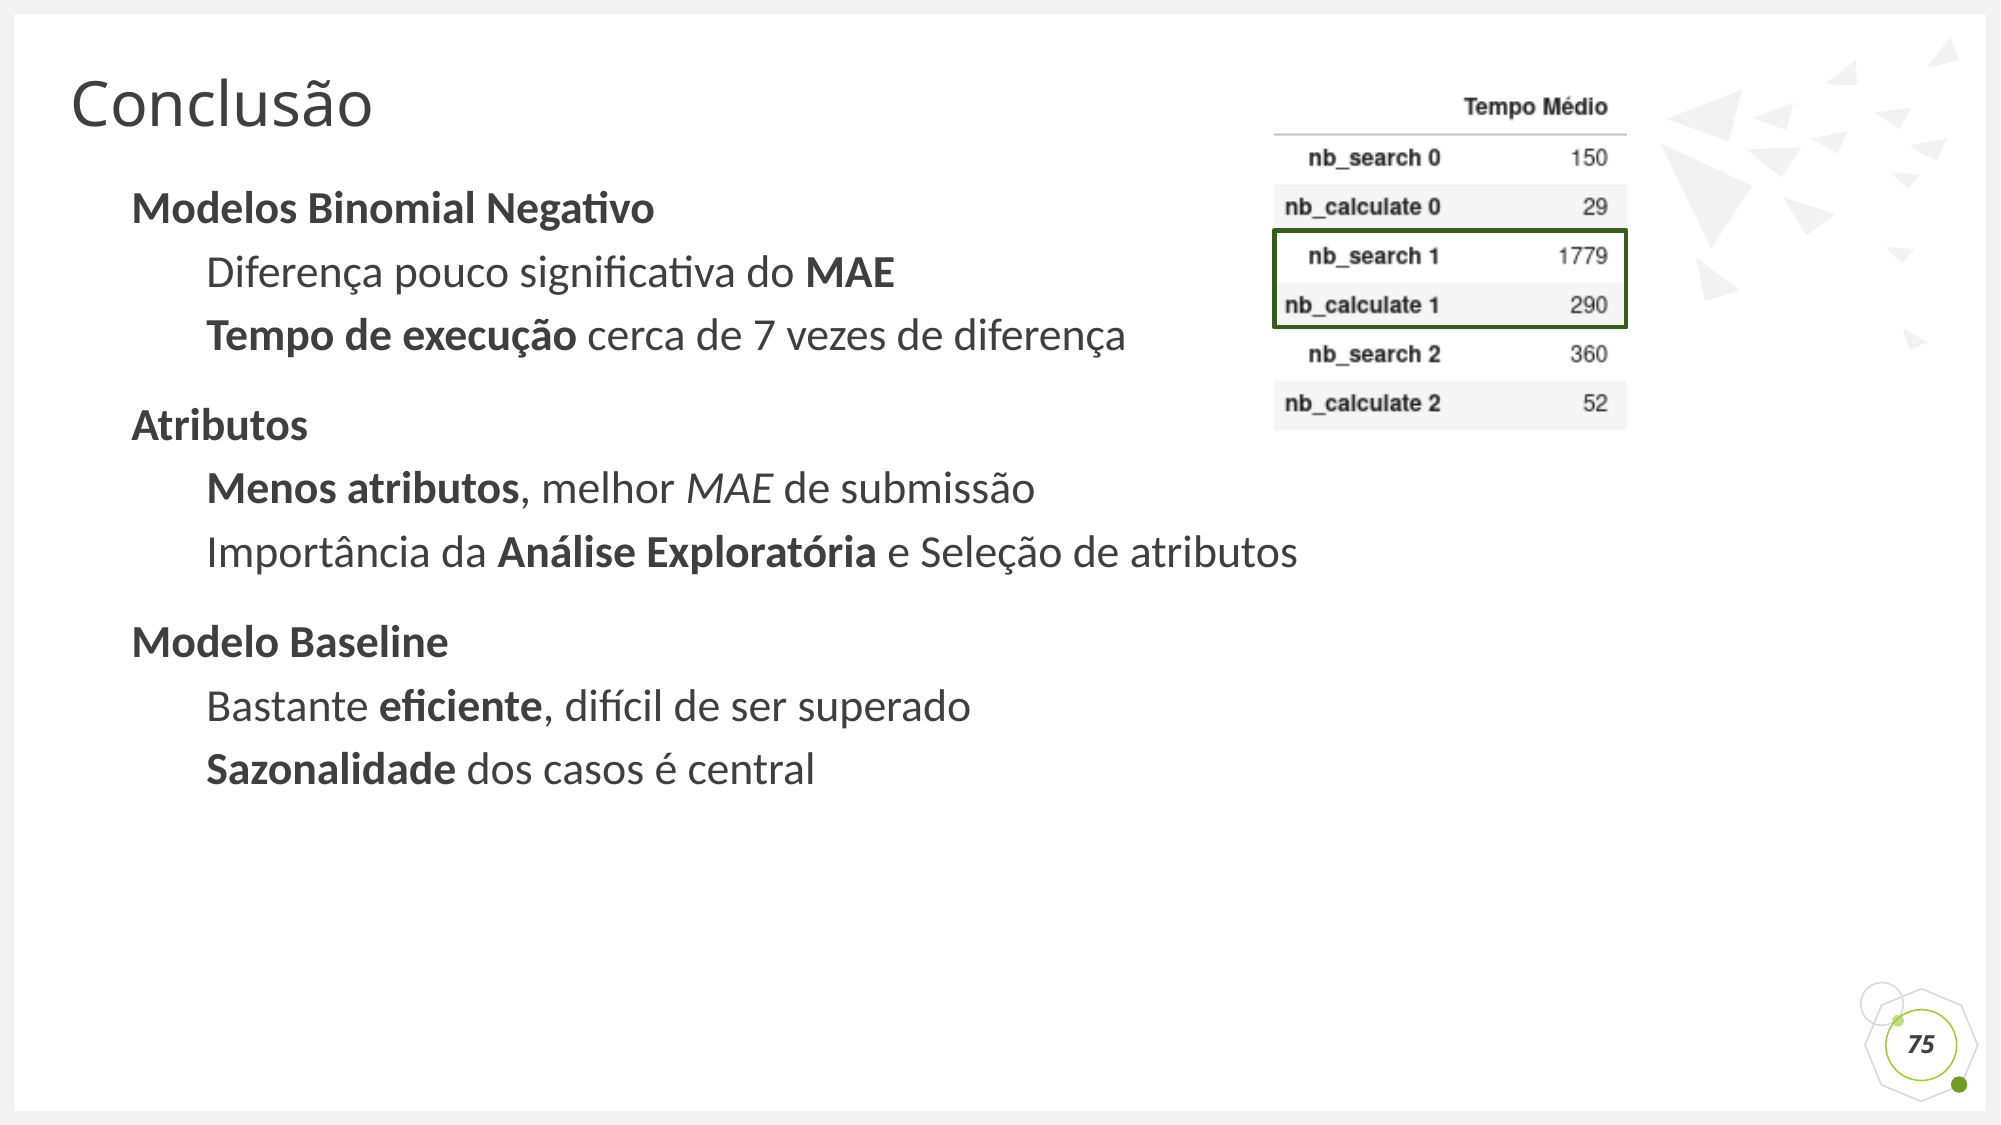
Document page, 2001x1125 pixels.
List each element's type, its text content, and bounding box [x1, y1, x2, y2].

picture [1274, 85, 1627, 440]
list Modelos Binomial Negativo Diferença pouco significativa do MAE Tempo de execução cerca de 7 vezes de diferença Atributos Menos atributos, melhor MAE de submissão Importância da Análise Exploratória e Seleção de atributos Modelo Baseline Bastante eficiente, difícil de ser superado Sazonalidade dos casos é central [131, 169, 1317, 1081]
slide_number ‹#› [1885, 1008, 1958, 1082]
title Conclusão [70, 70, 1932, 142]
